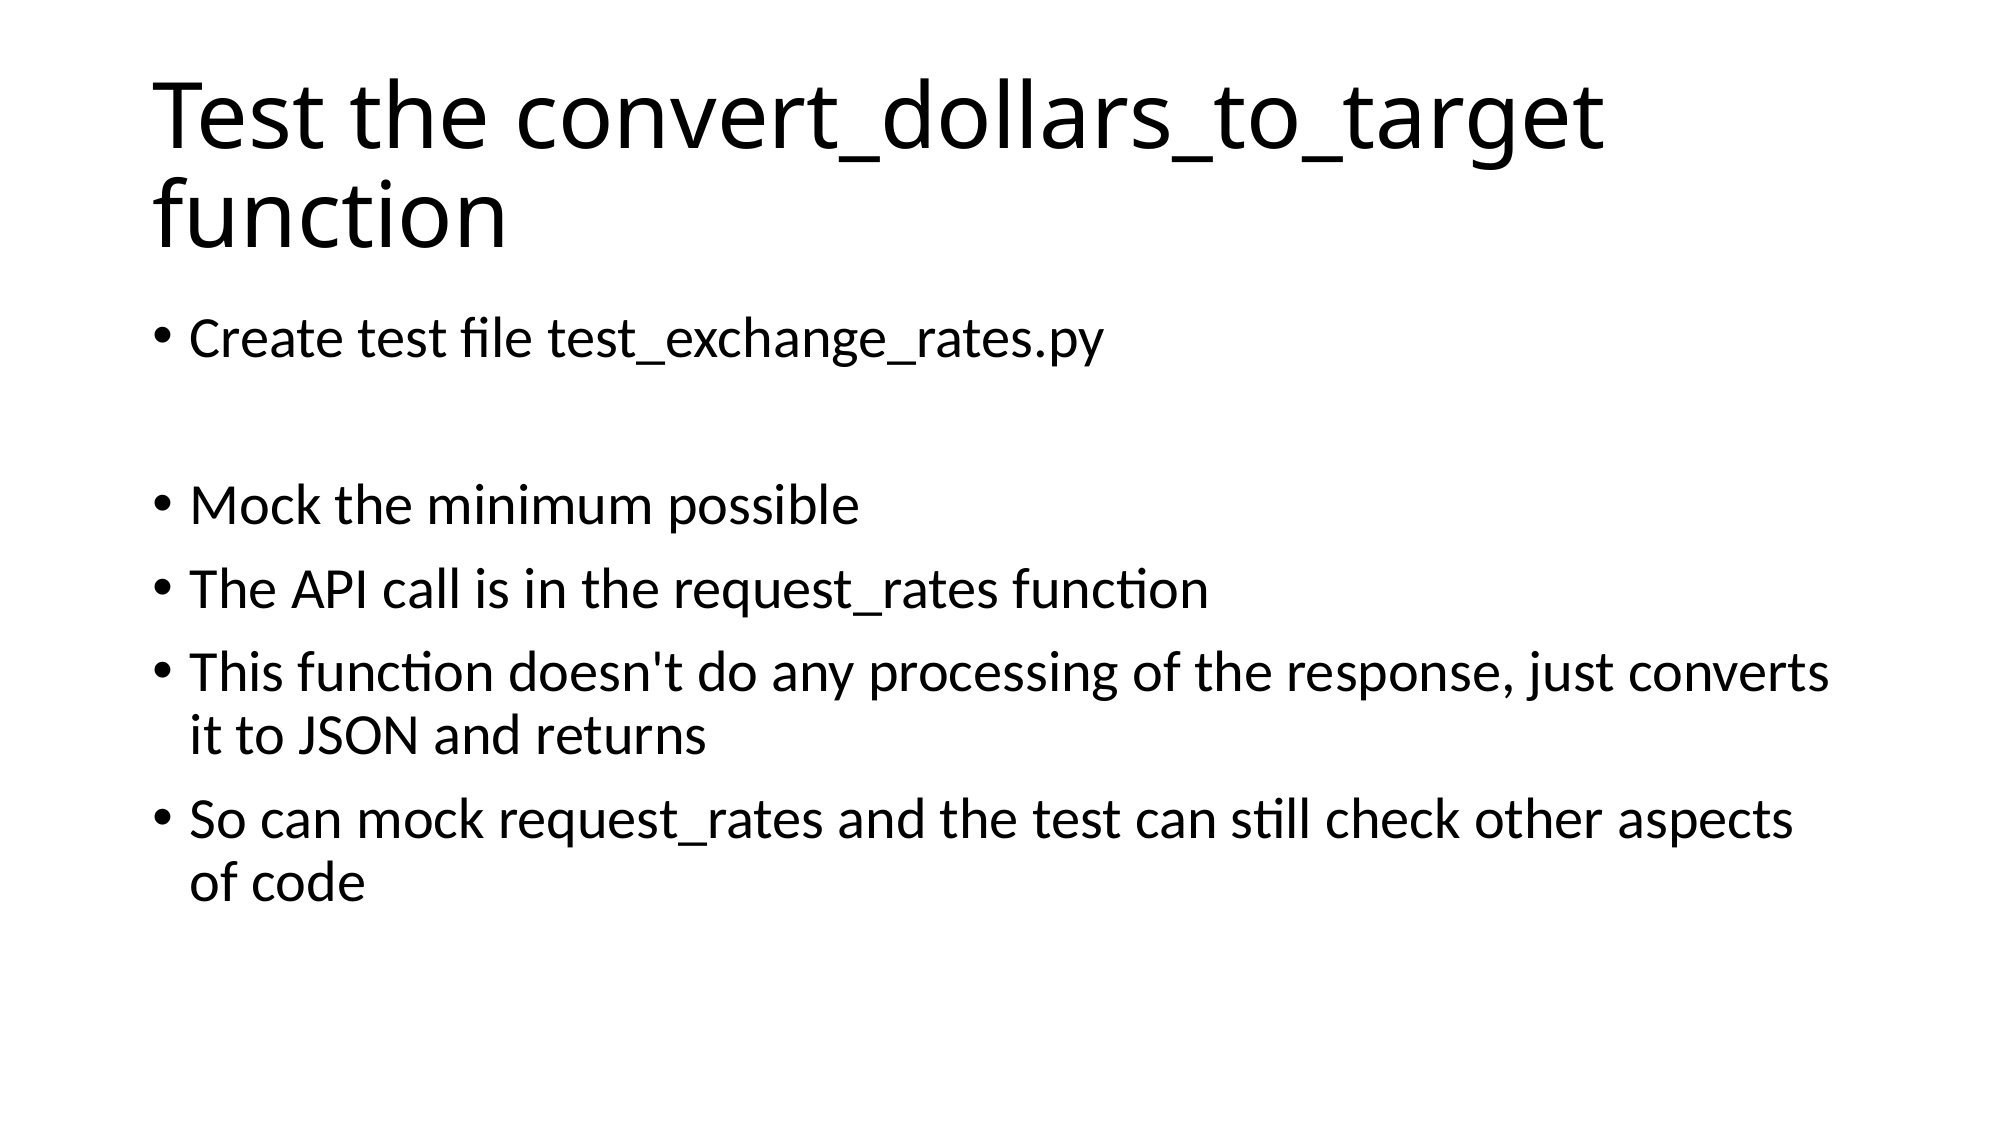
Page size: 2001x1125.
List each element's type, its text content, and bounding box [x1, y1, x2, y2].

title Test the convert_dollars_to_target function [137, 59, 1863, 278]
list Create test file test_exchange_rates.py Mock the minimum possible The API call is in the request_rates function This function doesn't do any processing of the response, just converts it to JSON and returns So can mock request_rates and the test can still check other aspects of code [137, 299, 1863, 1014]
